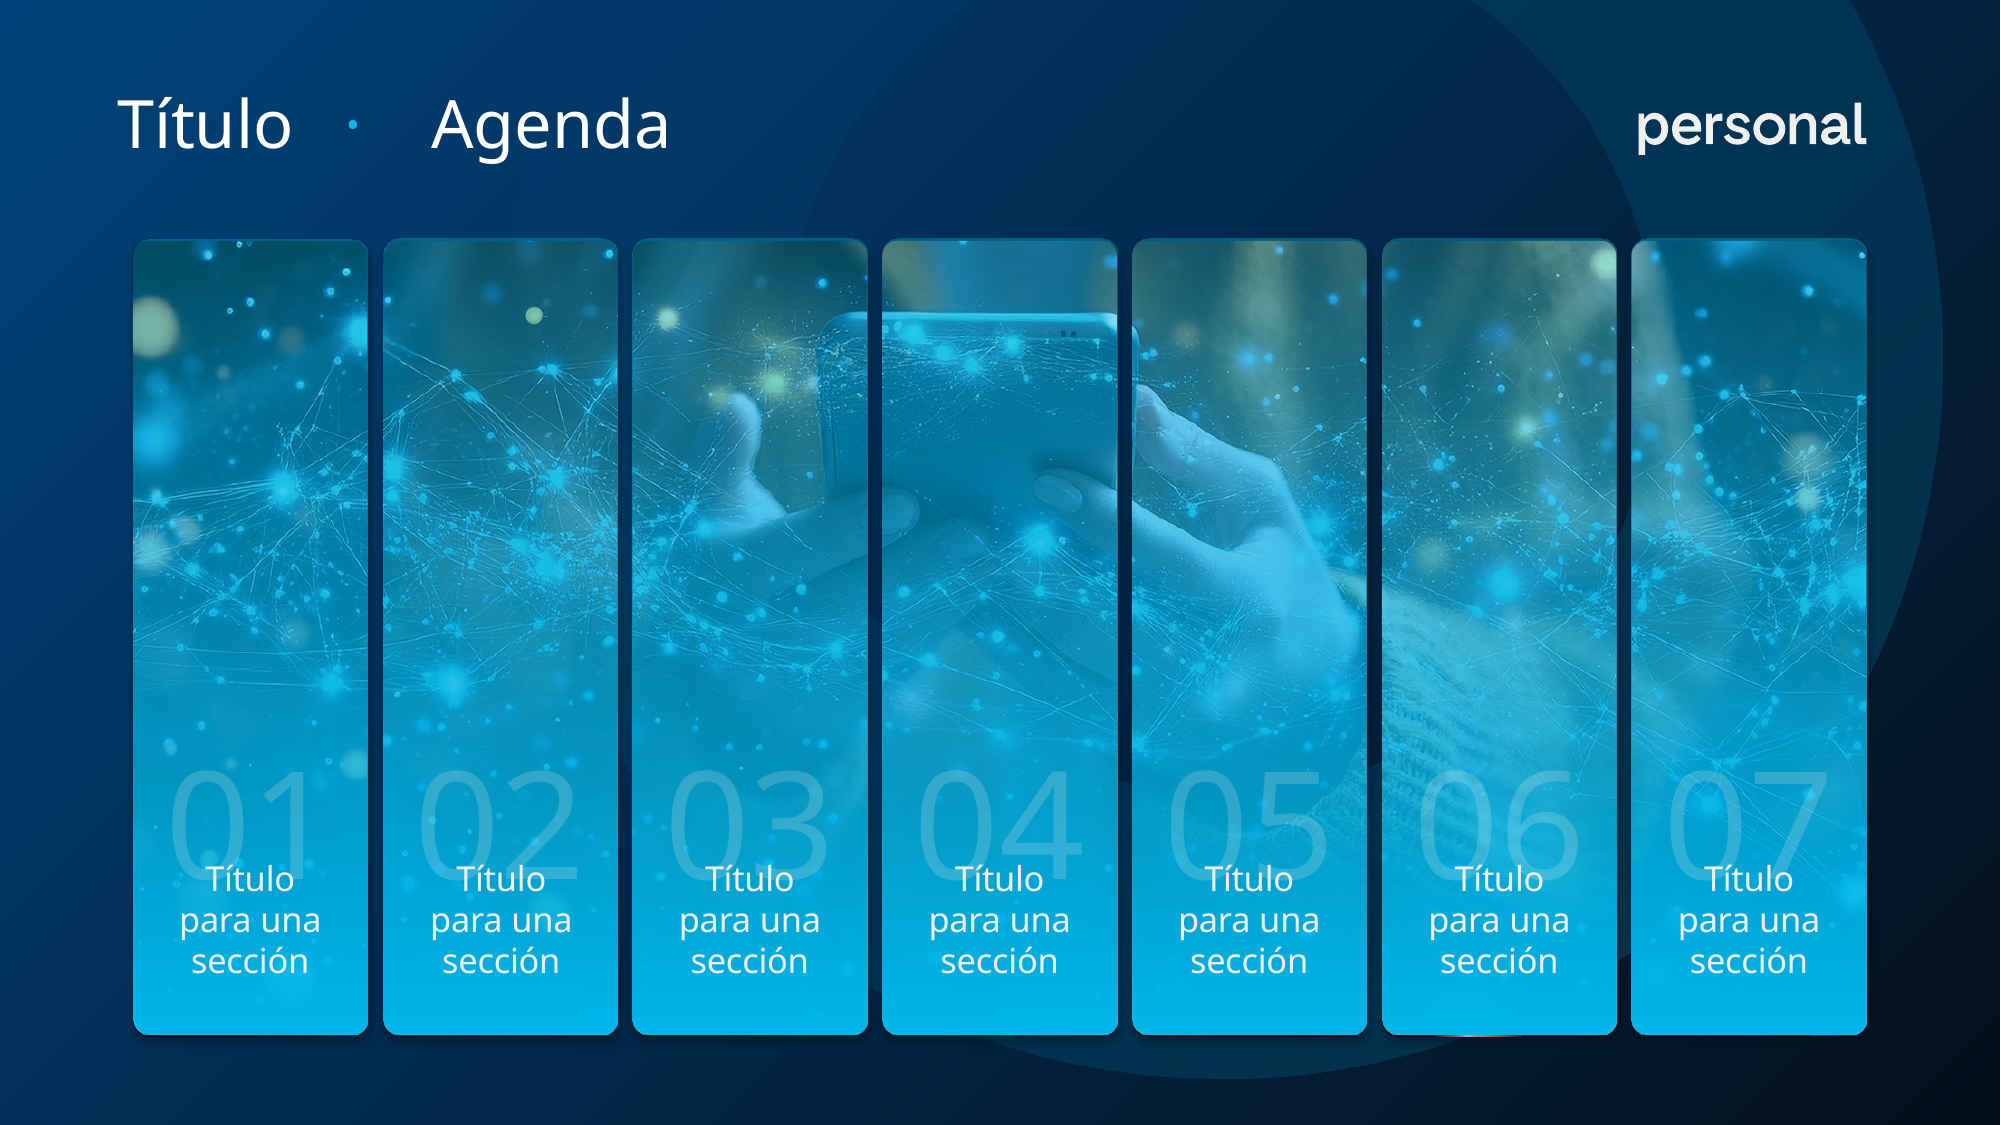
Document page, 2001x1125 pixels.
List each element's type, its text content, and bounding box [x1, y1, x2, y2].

text_box 03 [664, 757, 836, 911]
text_box 04 [913, 757, 1086, 857]
text_box [131, 237, 370, 1037]
text_box Título para una sección [1151, 857, 1347, 981]
text_box [1380, 237, 1619, 1036]
text_box 05 [1163, 757, 1336, 857]
text_box Título para una sección [1408, 857, 1591, 981]
text_box 07 [1663, 757, 1835, 857]
text_box 02 [414, 757, 586, 857]
text_box [381, 237, 620, 1036]
text_box Título para una sección [147, 857, 353, 981]
text_box [1130, 237, 1369, 1036]
text_box [1630, 237, 1868, 1036]
text_box Título para una sección [674, 857, 826, 981]
text_box [631, 237, 869, 1036]
text_box 01 [165, 757, 337, 857]
text_box Título para una sección [414, 857, 588, 981]
text_box Título · Agenda [117, 94, 672, 163]
text_box [880, 237, 1119, 1036]
text_box Título para una sección [903, 857, 1096, 981]
text_box Título para una sección [1646, 857, 1852, 981]
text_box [1638, 102, 1867, 156]
text_box 06 [1413, 757, 1586, 857]
